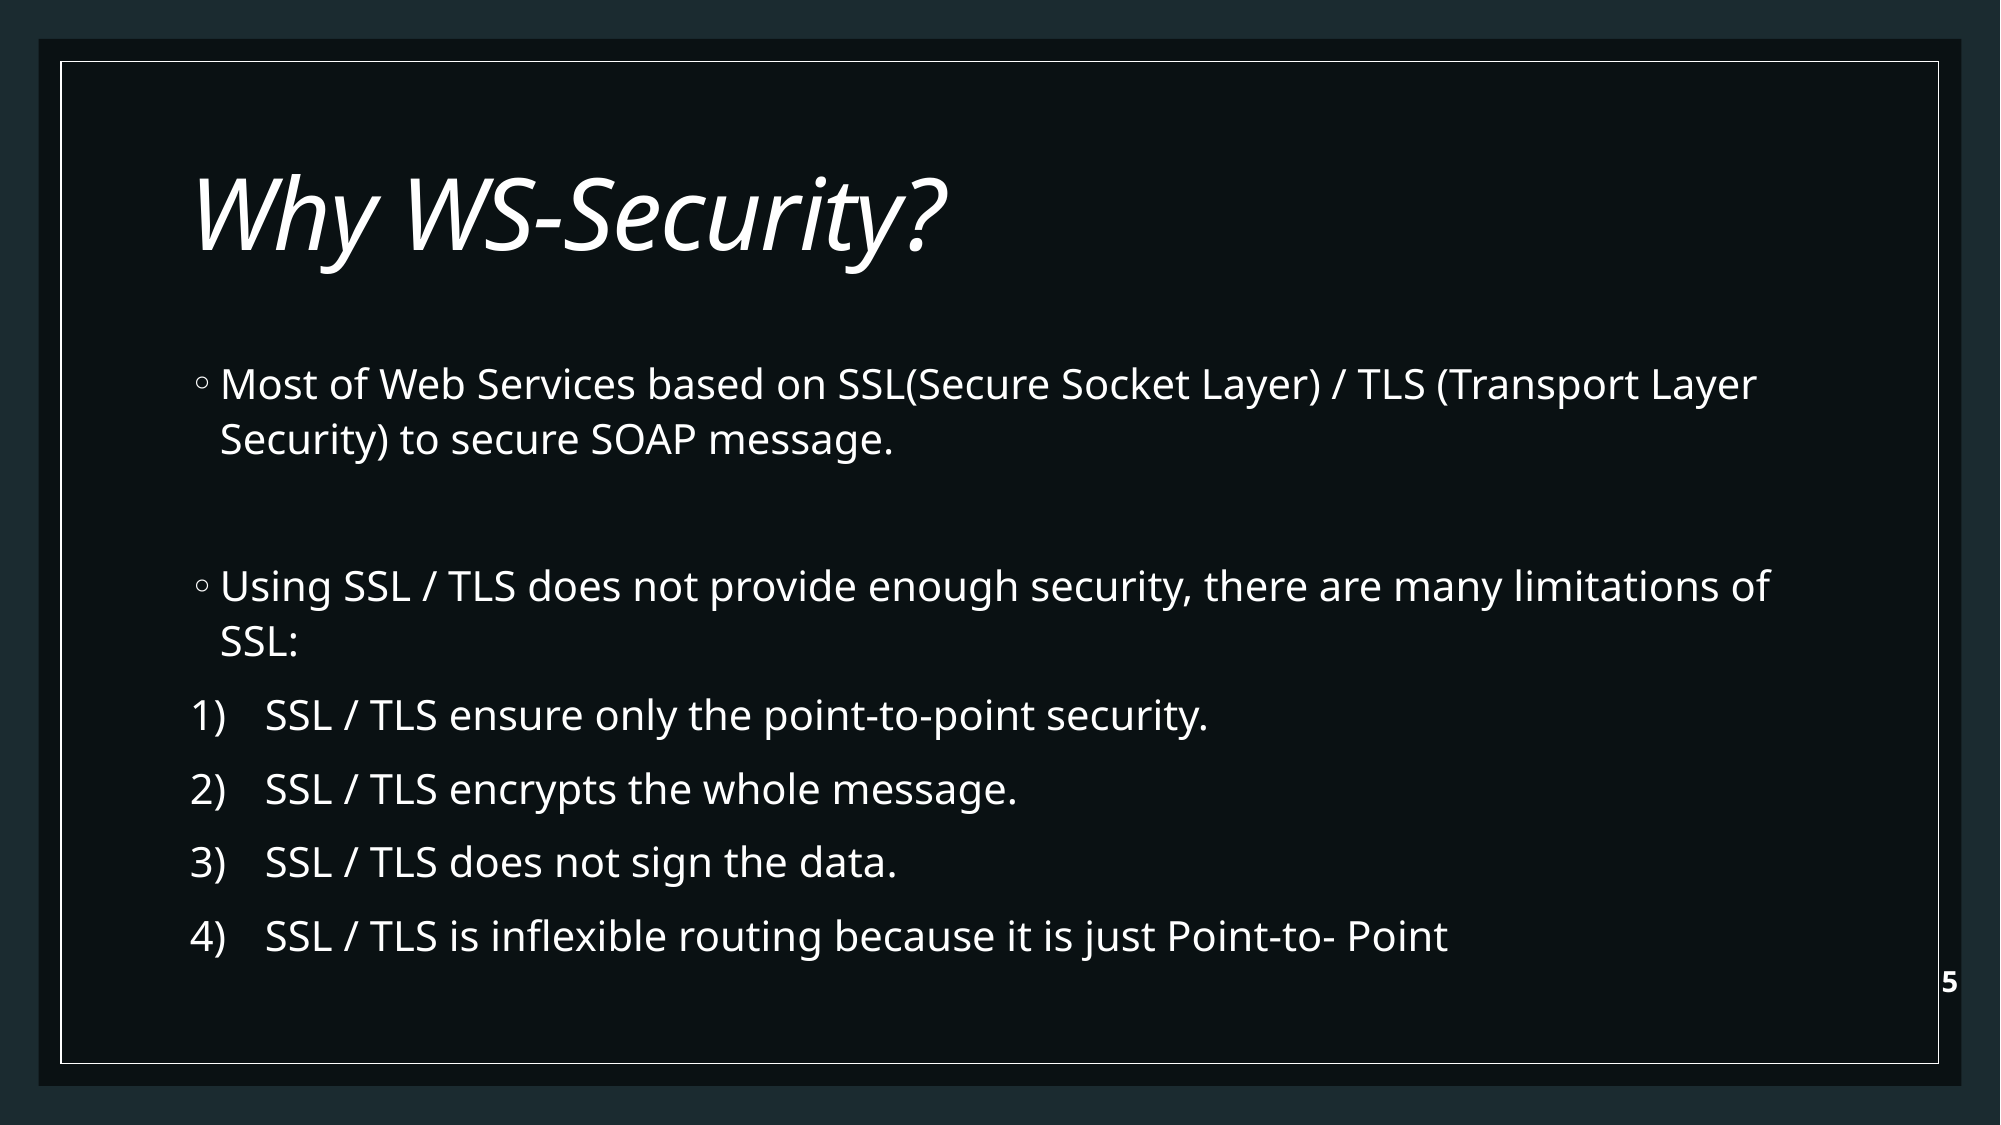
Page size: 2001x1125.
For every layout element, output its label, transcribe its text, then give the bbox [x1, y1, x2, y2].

slide_number 5 [1899, 940, 2000, 1026]
title Why WS-Security? [174, 105, 1825, 331]
list Most of Web Services based on SSL(Secure Socket Layer) / TLS (Transport Layer Security) to secure SOAP message. Using SSL / TLS does not provide enough security, there are many limitations of SSL: SSL / TLS ensure only the point-to-point security. SSL / TLS encrypts the whole message. SSL / TLS does not sign the data. SSL / TLS is inflexible routing because it is just Point-to- Point [174, 345, 1825, 977]
